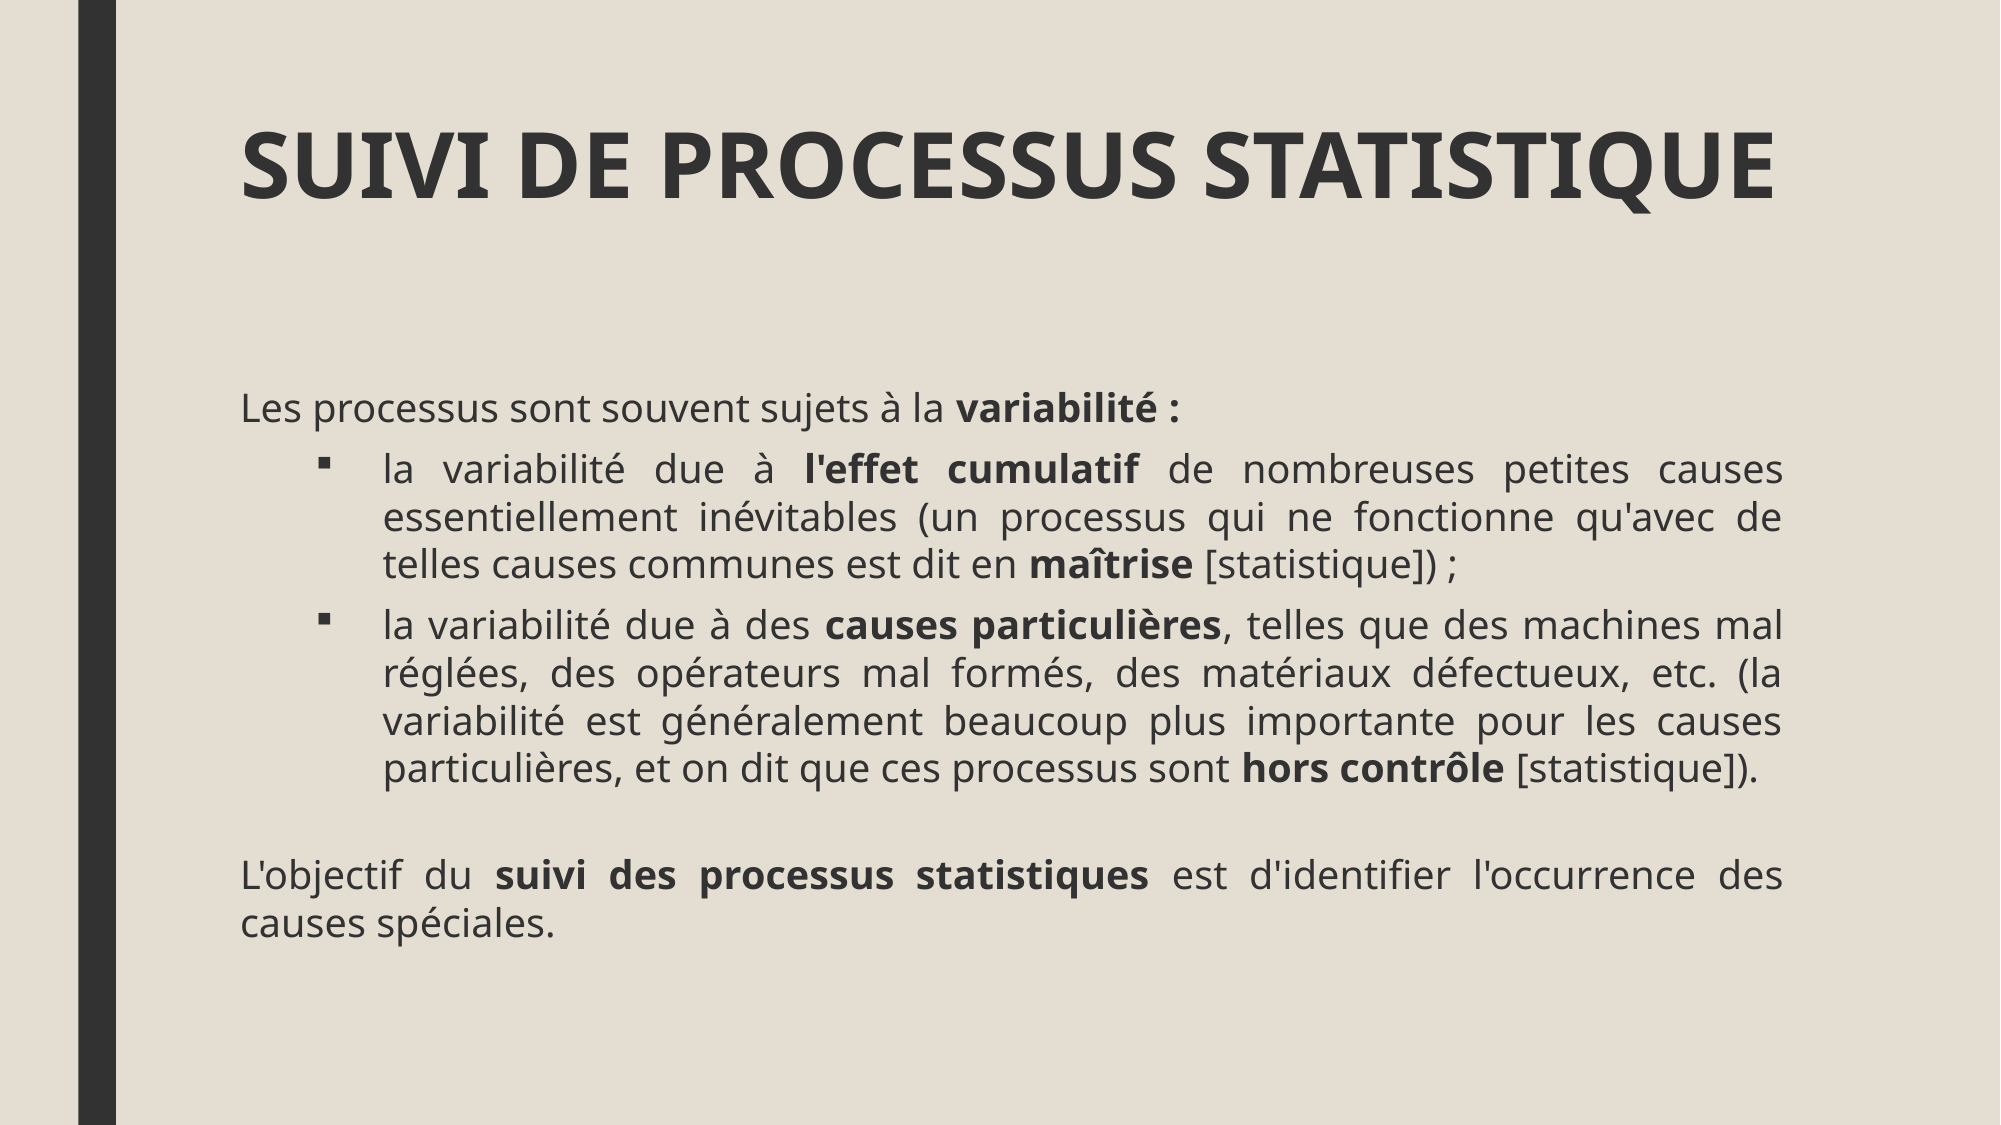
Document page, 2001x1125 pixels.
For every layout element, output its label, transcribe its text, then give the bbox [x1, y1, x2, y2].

list Les processus sont souvent sujets à la variabilité : la variabilité due à l'effet cumulatif de nombreuses petites causes essentiellement inévitables (un processus qui ne fonctionne qu'avec de telles causes communes est dit en maîtrise [statistique]) ; la variabilité due à des causes particulières, telles que des machines mal réglées, des opérateurs mal formés, des matériaux défectueux, etc. (la variabilité est généralement beaucoup plus importante pour les causes particulières, et on dit que ces processus sont hors contrôle [statistique]). L'objectif du suivi des processus statistiques est d'identifier l'occurrence des causes spéciales. [225, 375, 1800, 963]
title SUIVI DE PROCESSUS STATISTIQUE [225, 112, 1800, 357]
